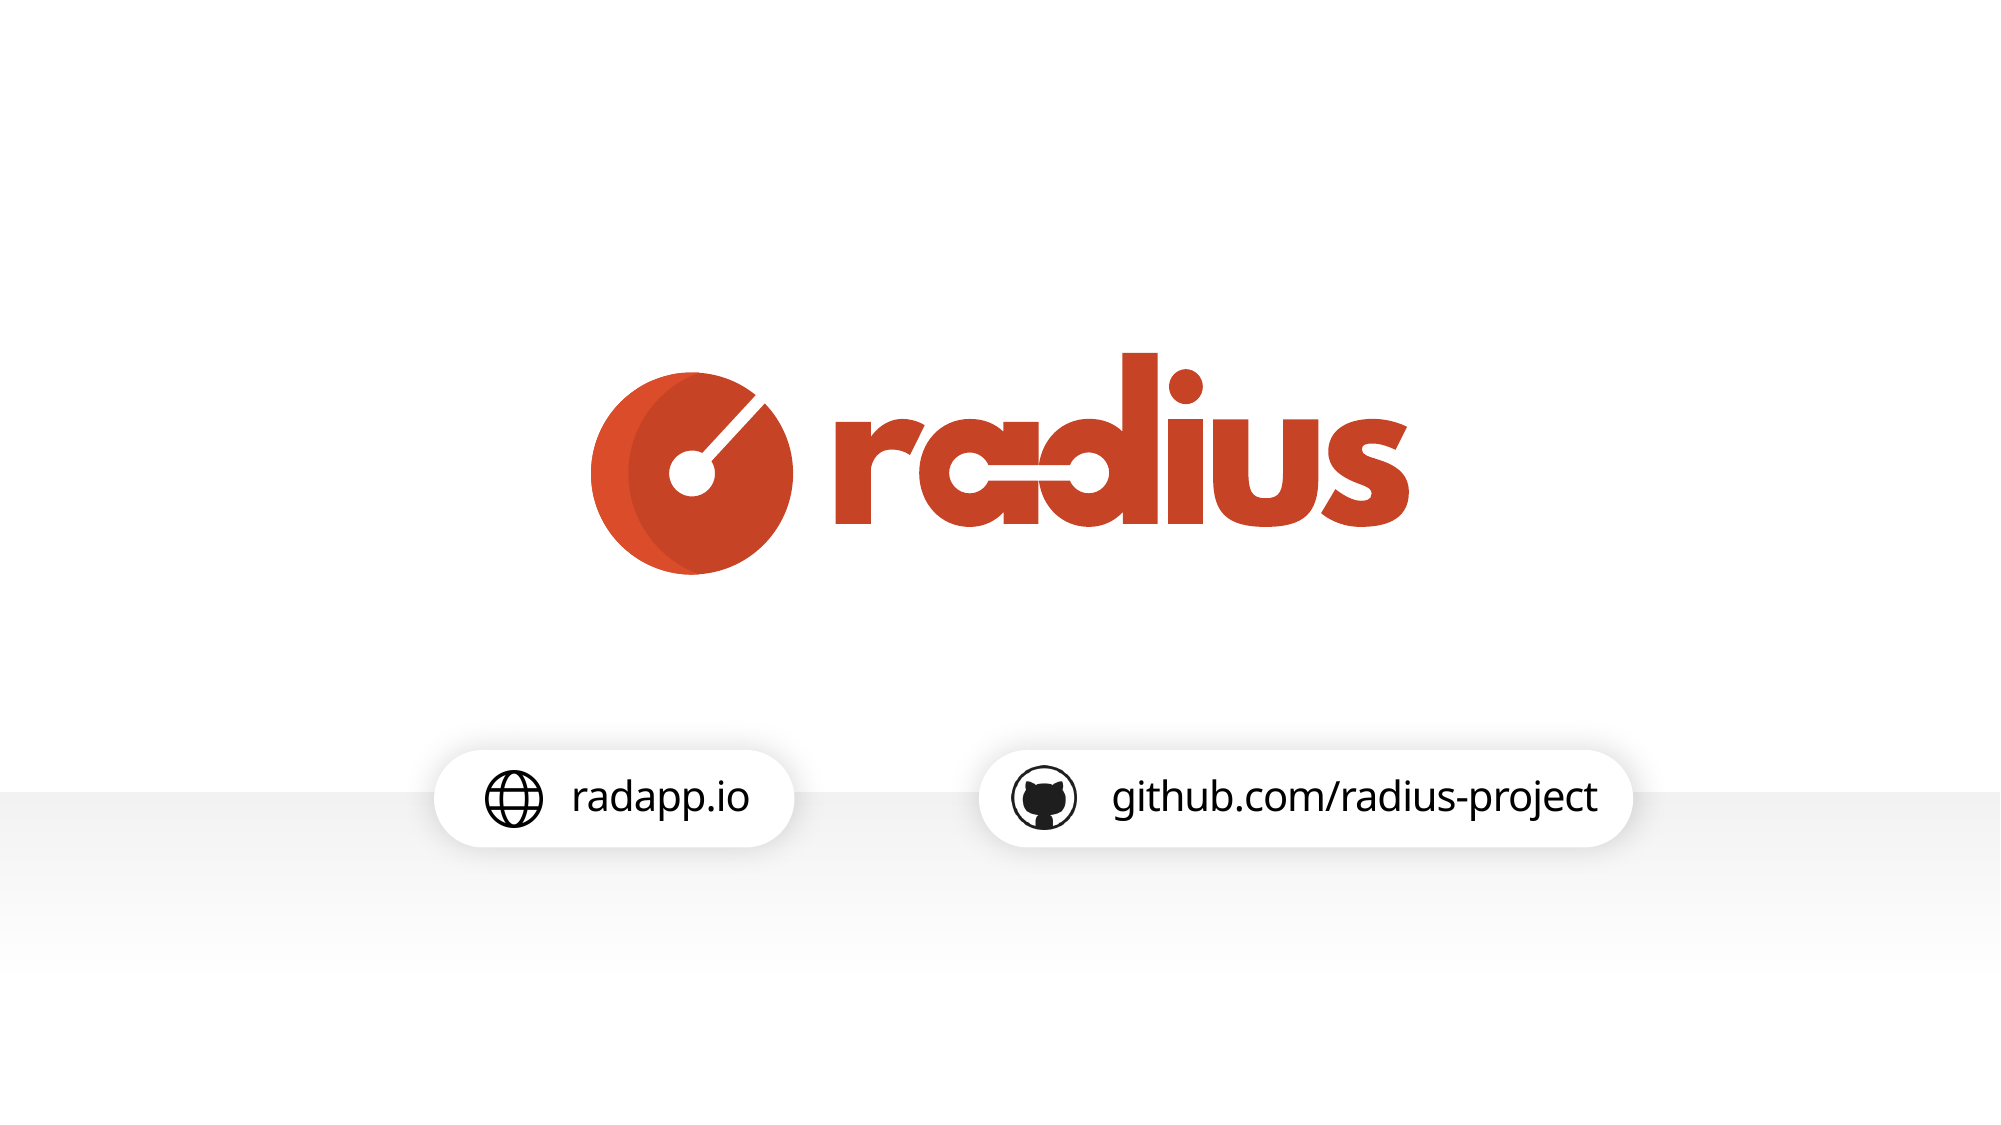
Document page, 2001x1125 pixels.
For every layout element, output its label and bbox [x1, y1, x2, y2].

text_box [590, 352, 1410, 576]
text_box [0, 792, 2000, 973]
text_box [978, 749, 1634, 848]
text_box [433, 749, 795, 848]
